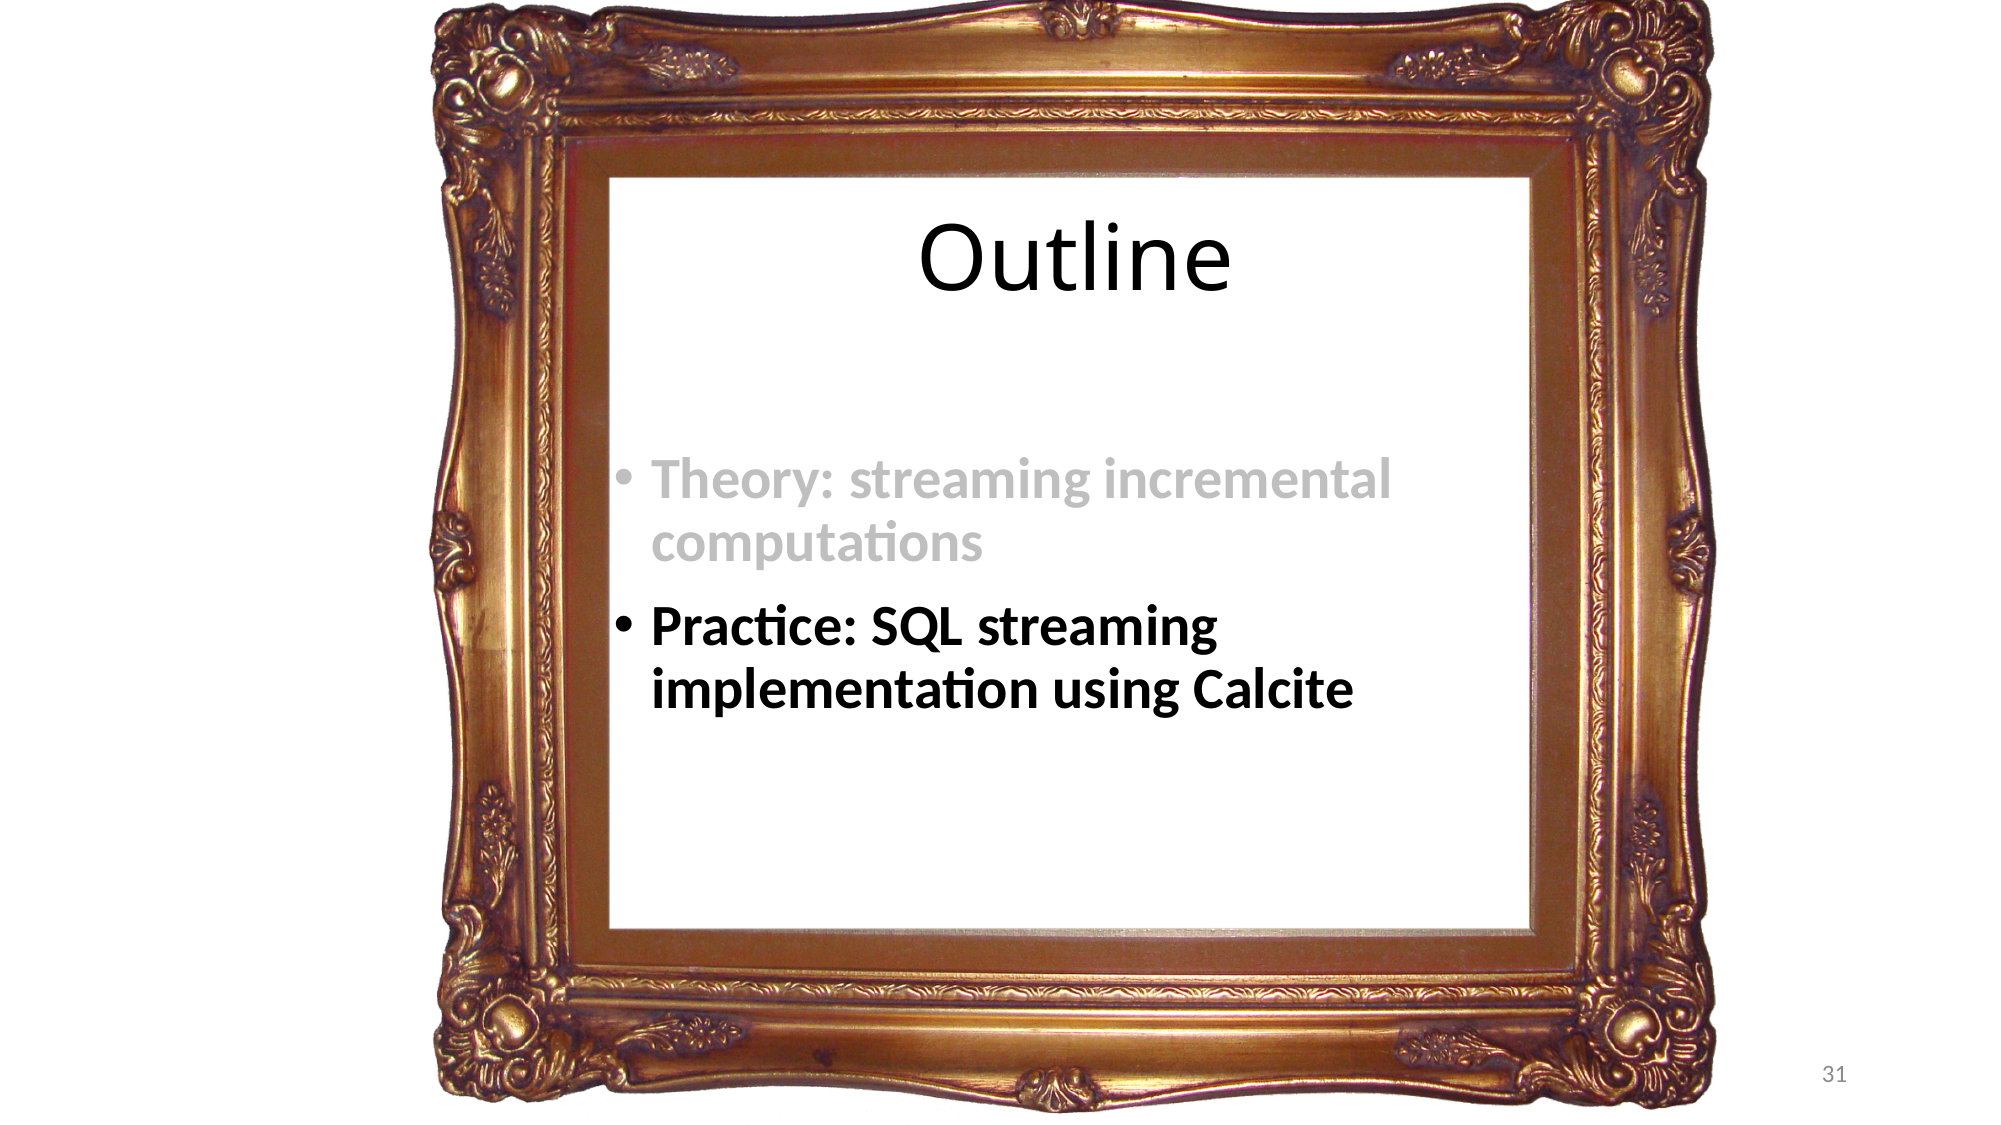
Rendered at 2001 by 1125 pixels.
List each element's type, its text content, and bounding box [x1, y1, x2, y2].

slide_number 31 [1798, 1042, 1863, 1103]
picture [424, 0, 1715, 1125]
